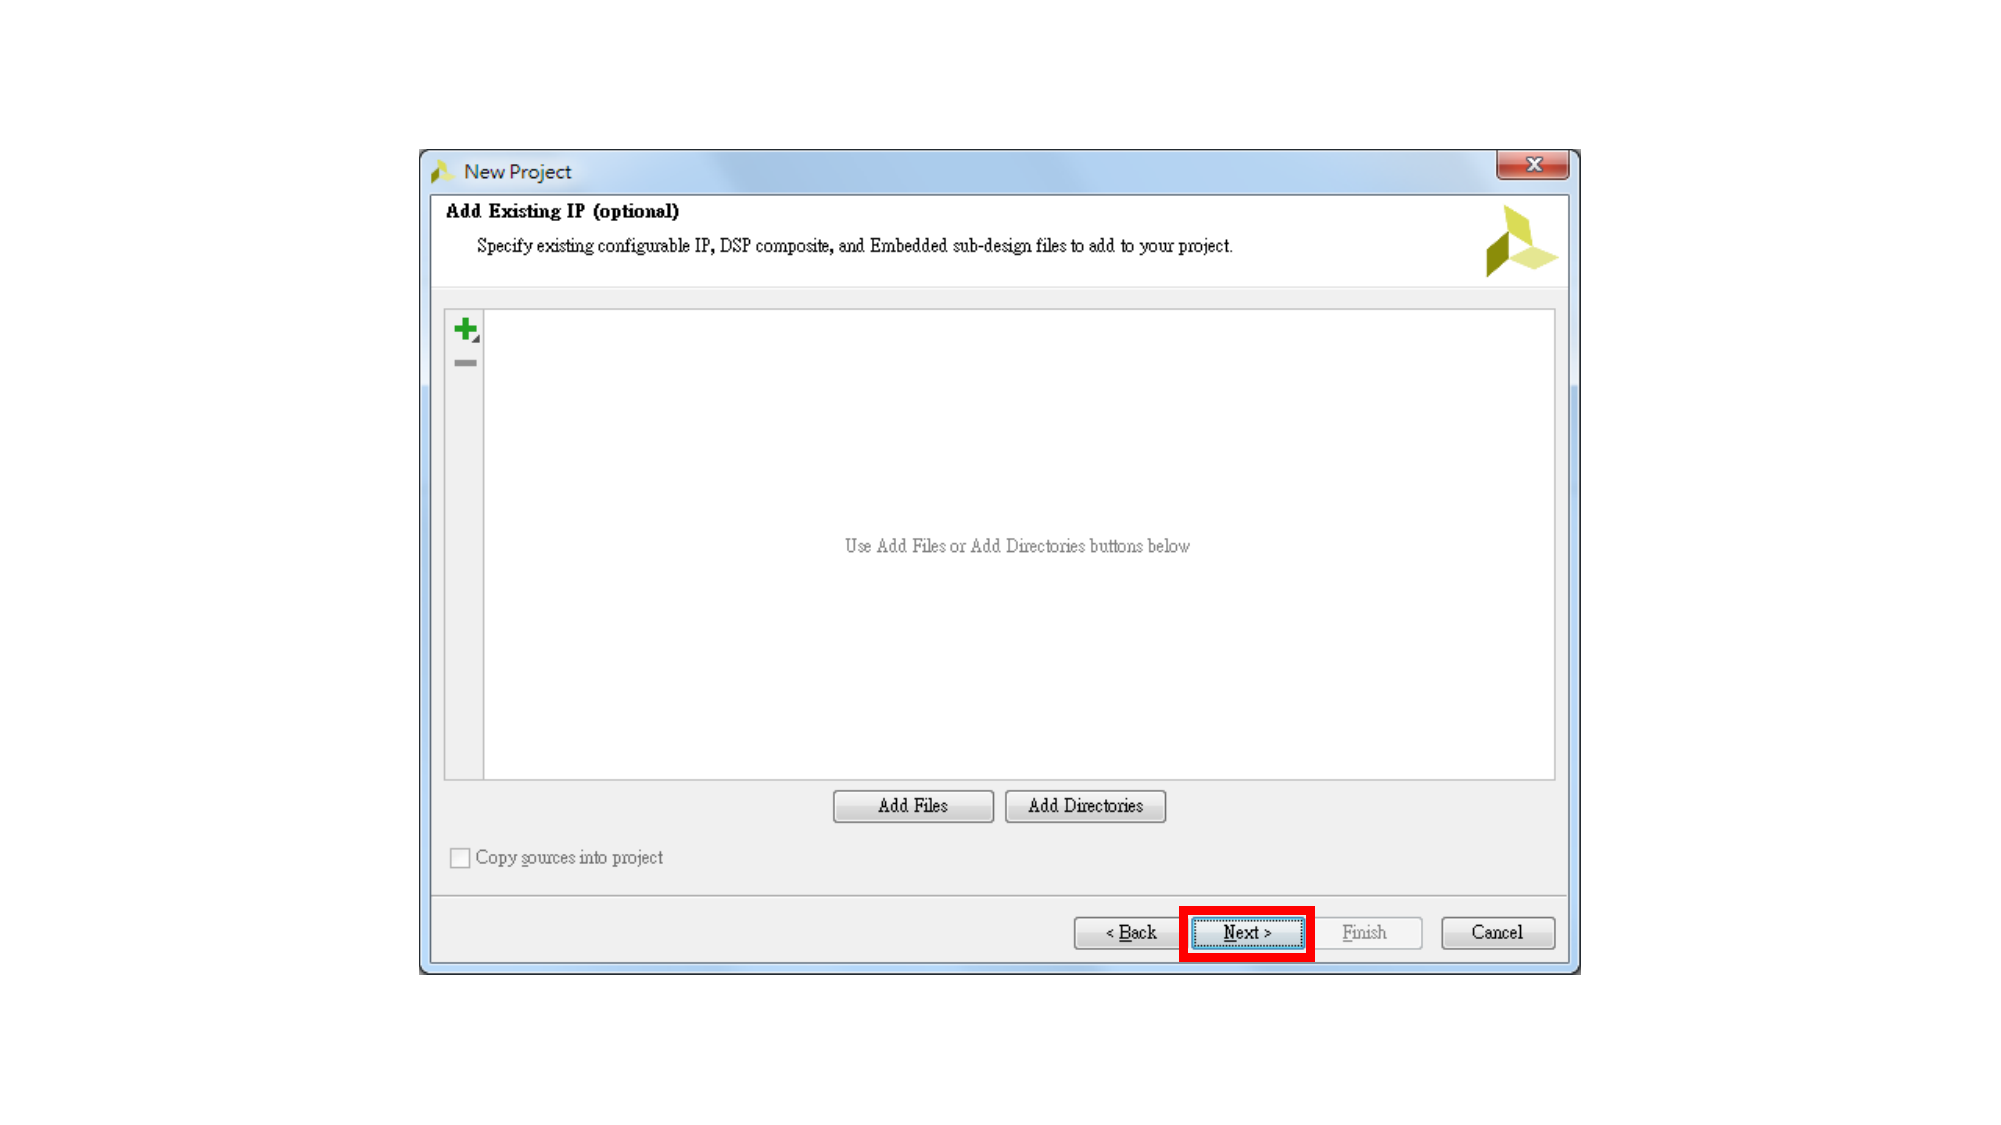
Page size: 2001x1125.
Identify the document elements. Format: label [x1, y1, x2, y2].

picture [419, 149, 1581, 975]
